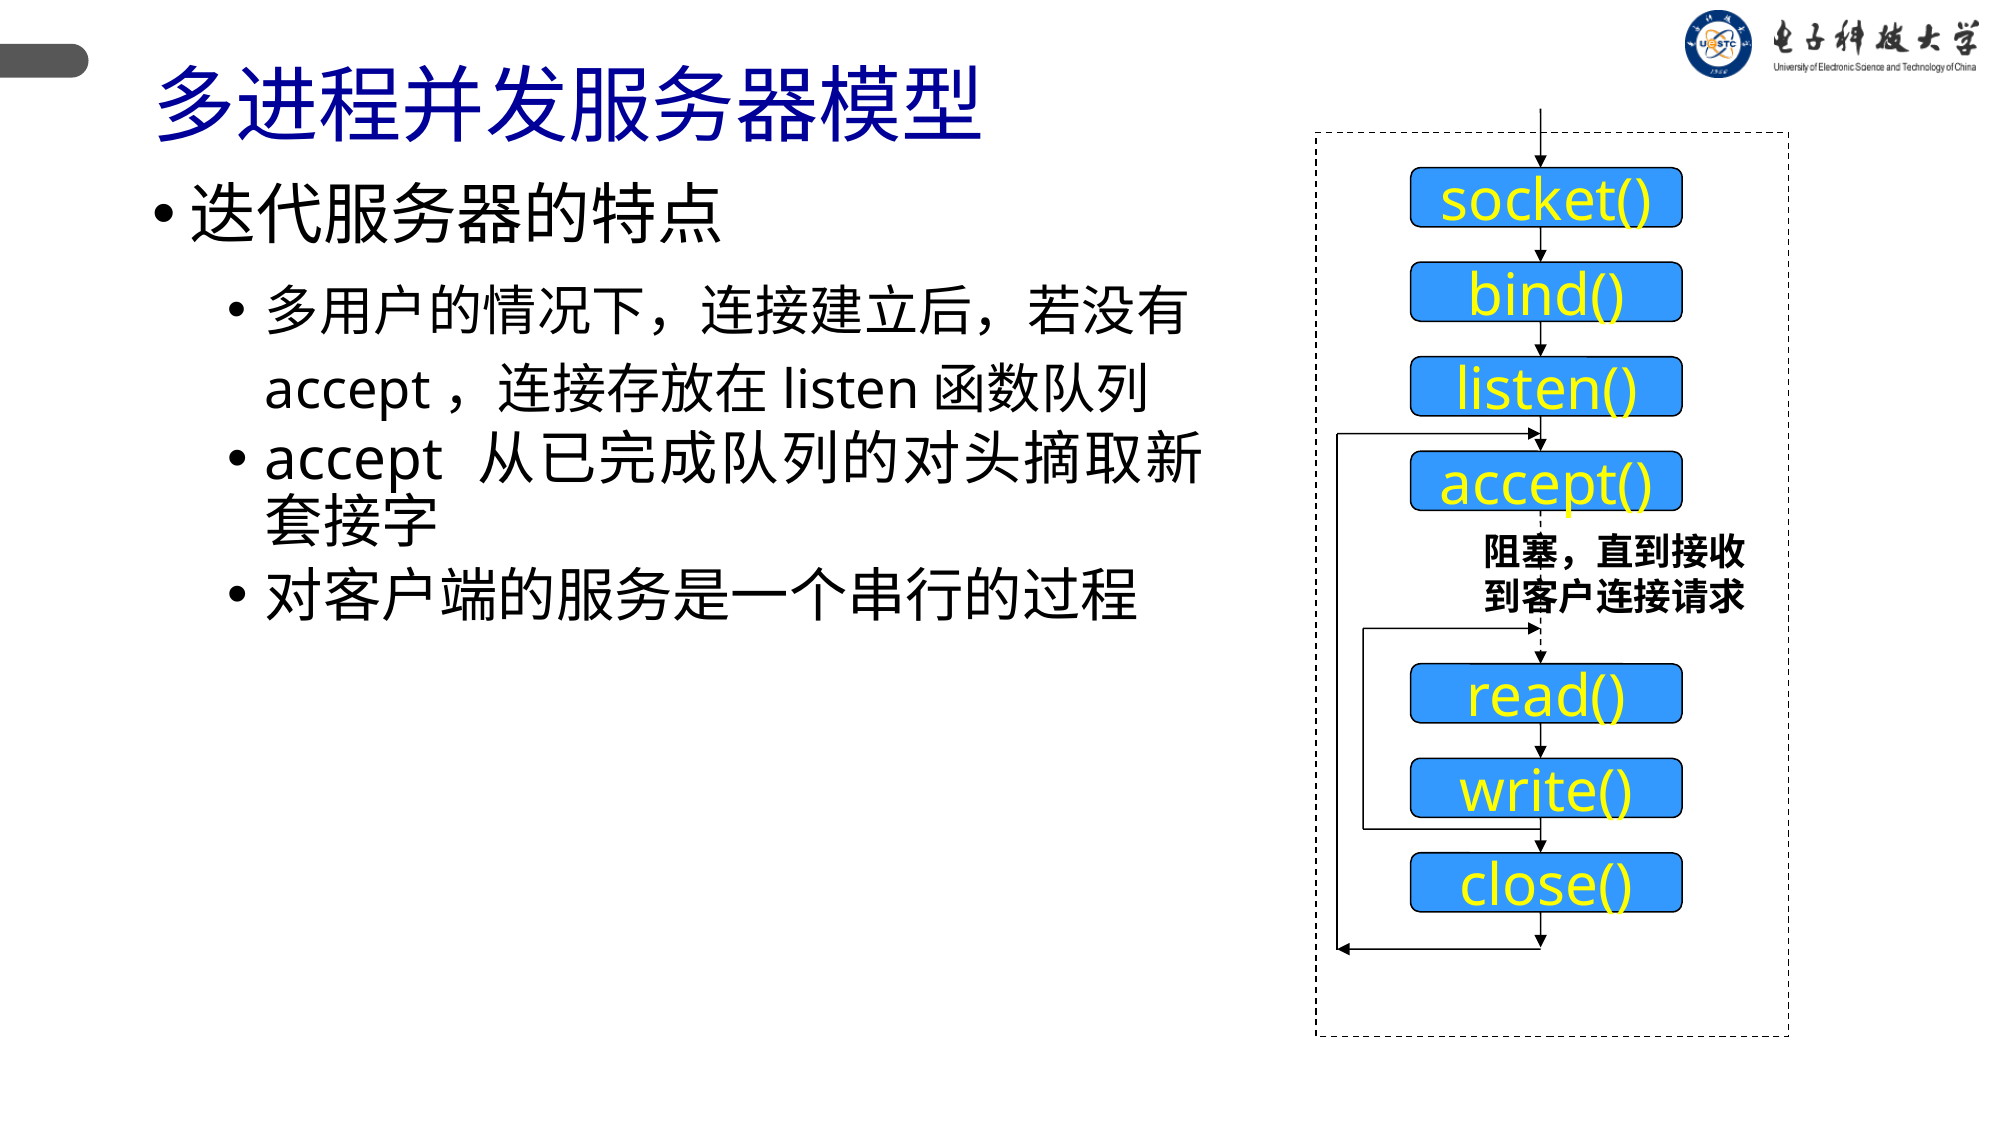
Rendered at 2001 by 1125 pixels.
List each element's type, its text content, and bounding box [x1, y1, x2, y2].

title 多进程并发服务器模型 [137, 43, 1686, 174]
picture [1685, 10, 1979, 78]
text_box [1316, 108, 1789, 1037]
list 迭代服务器的特点 多用户的情况下，连接建立后，若没有accept，连接存放在listen函数队列 accept 从已完成队列的对头摘取新套接字 对客户端的服务是一个串行的过程 [137, 173, 1219, 1097]
